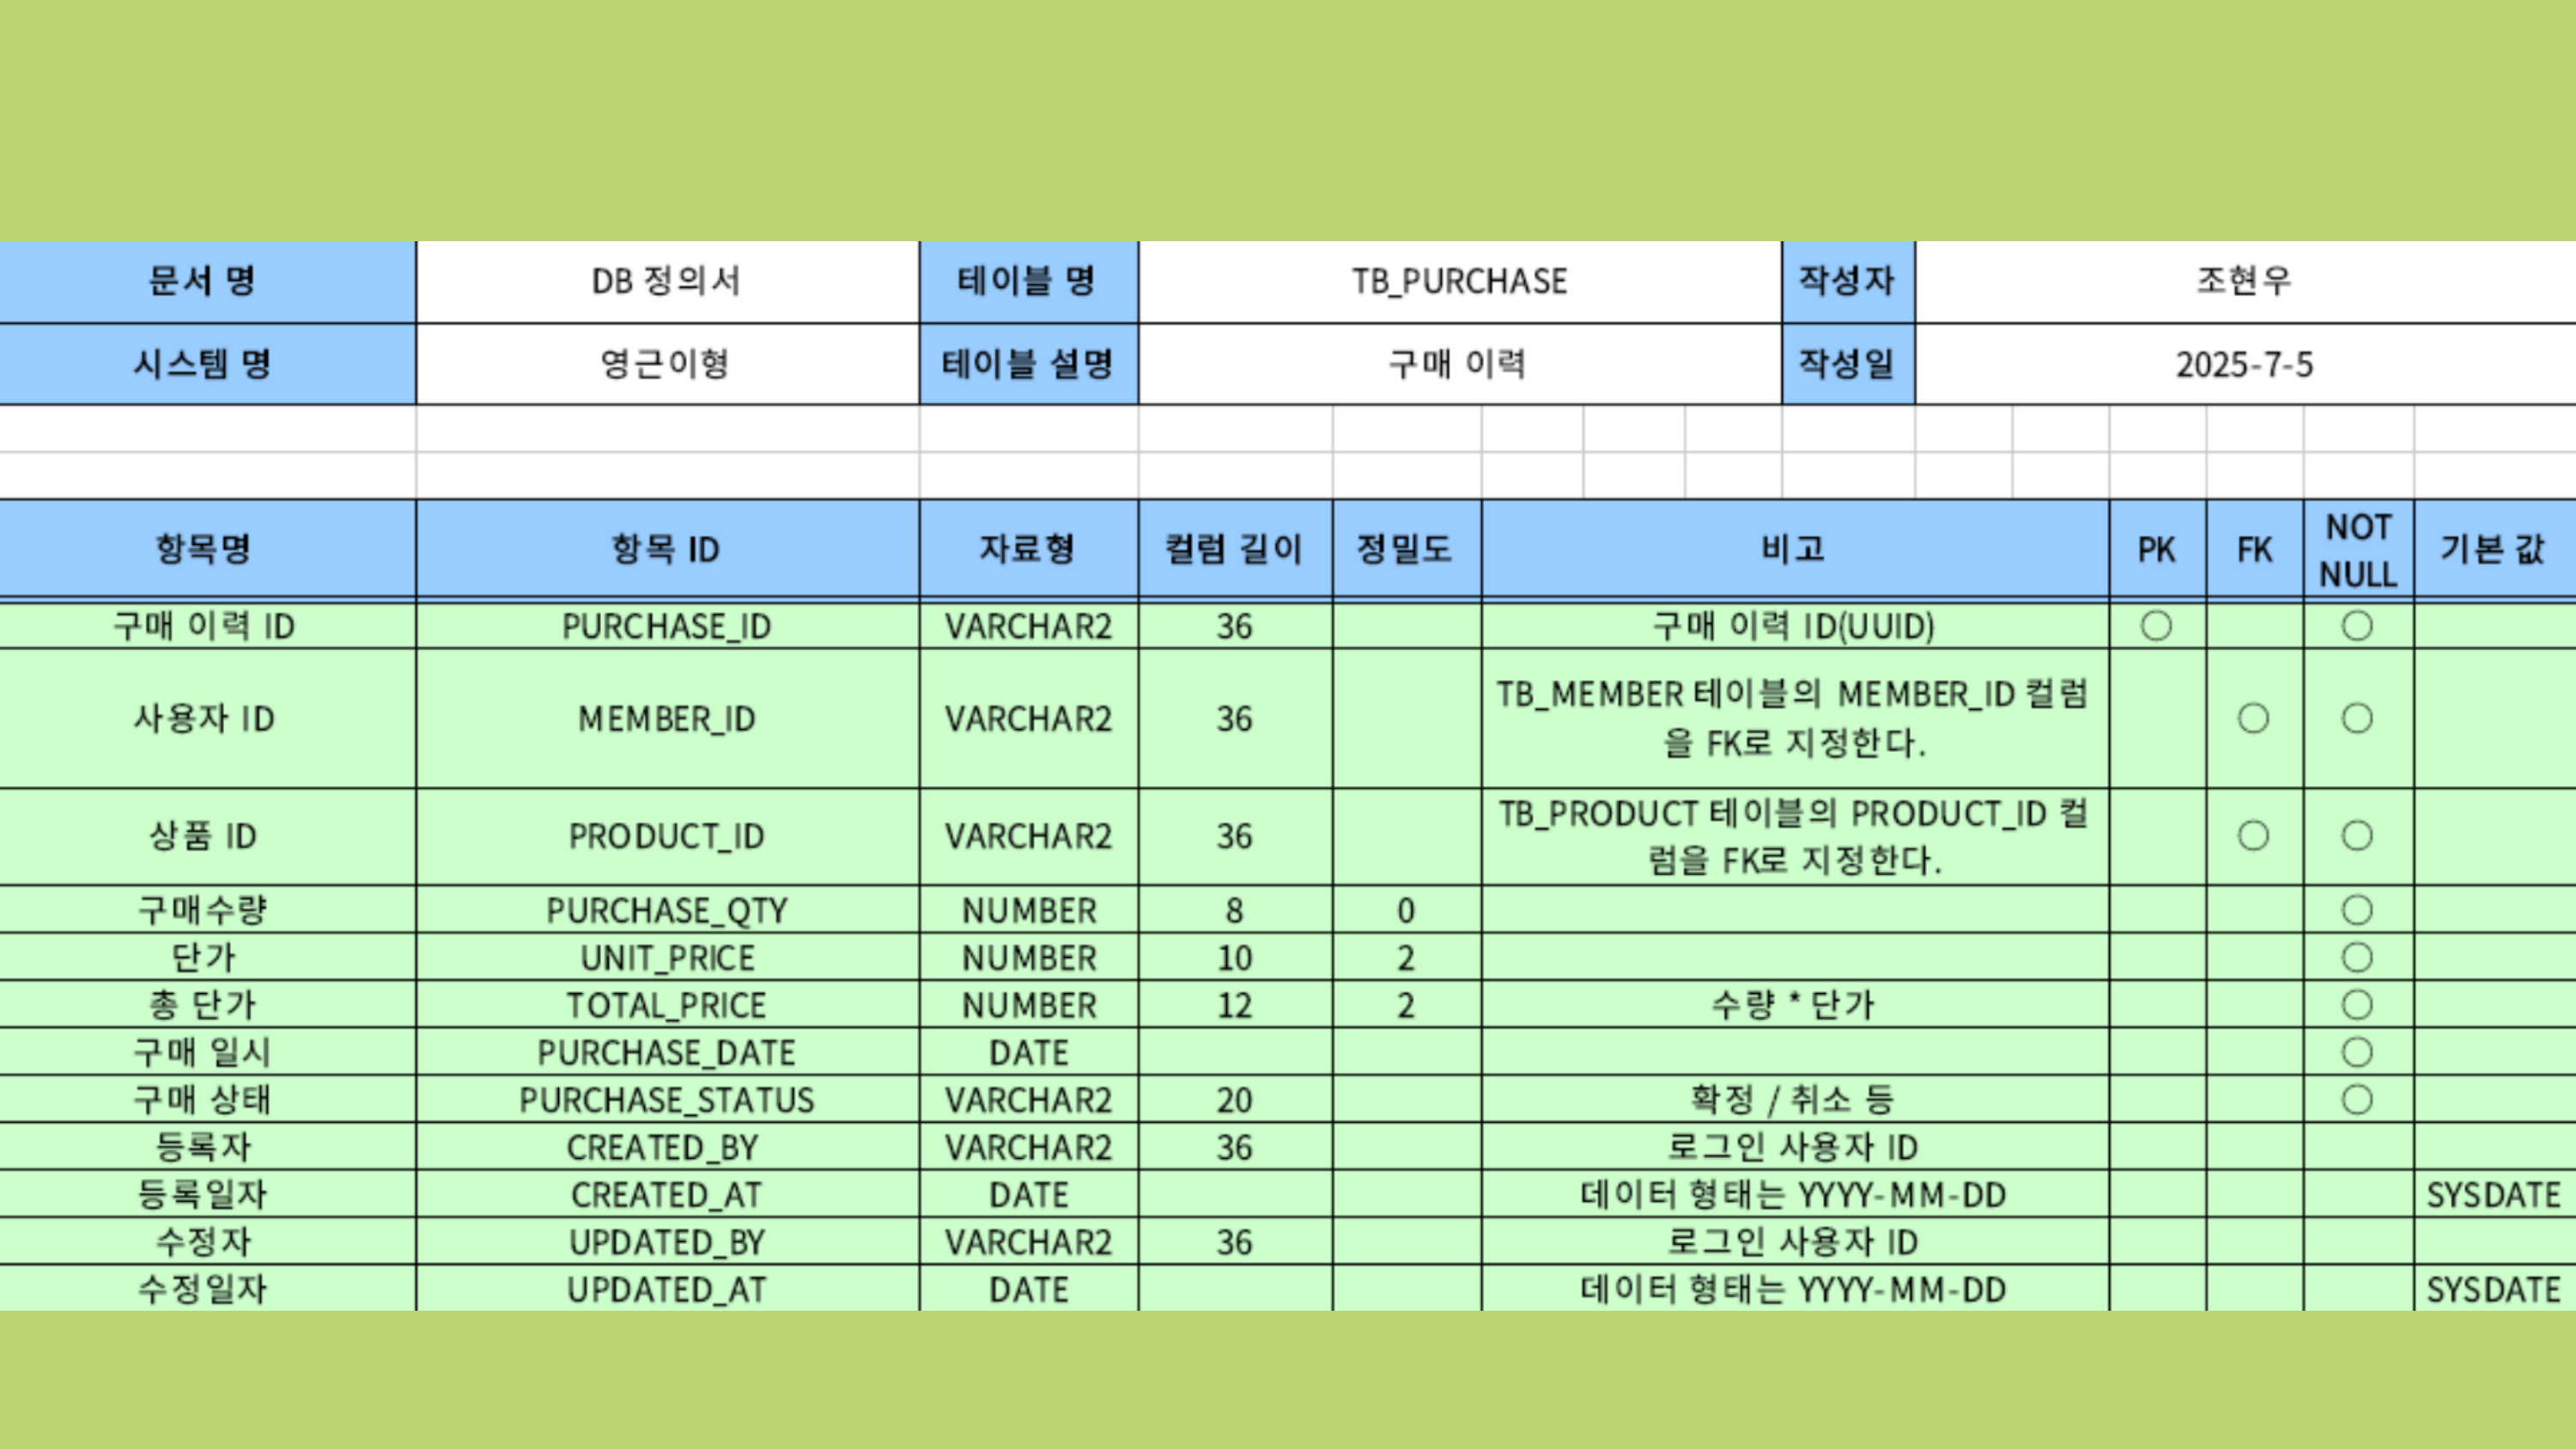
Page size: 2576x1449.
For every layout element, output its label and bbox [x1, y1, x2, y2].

picture [0, 240, 2576, 1312]
